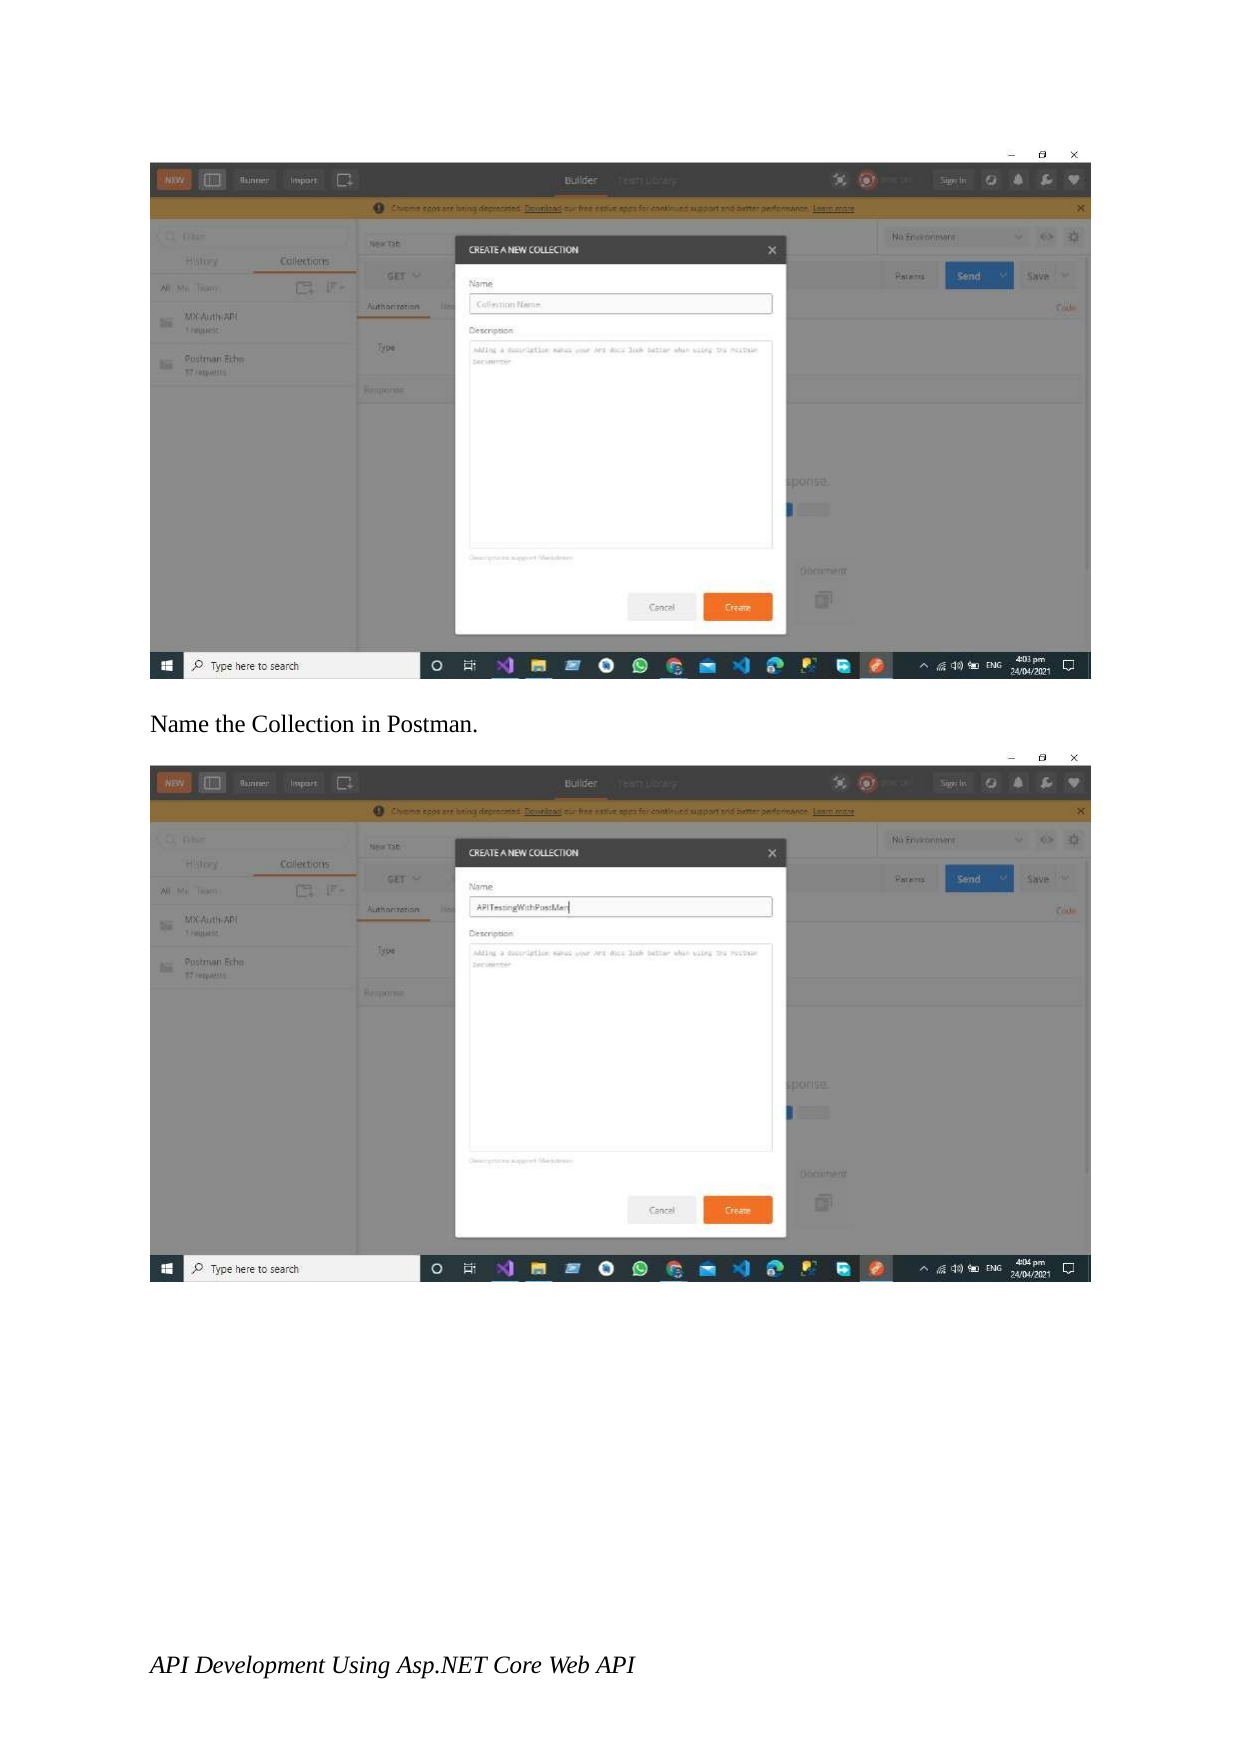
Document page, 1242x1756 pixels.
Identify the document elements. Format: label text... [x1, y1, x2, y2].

picture [149, 752, 1091, 1282]
footer API Development Using Asp.NET Core Web API [147, 1649, 643, 1756]
text_box Name the Collection in Postman. [147, 705, 484, 738]
picture [149, 149, 1091, 679]
